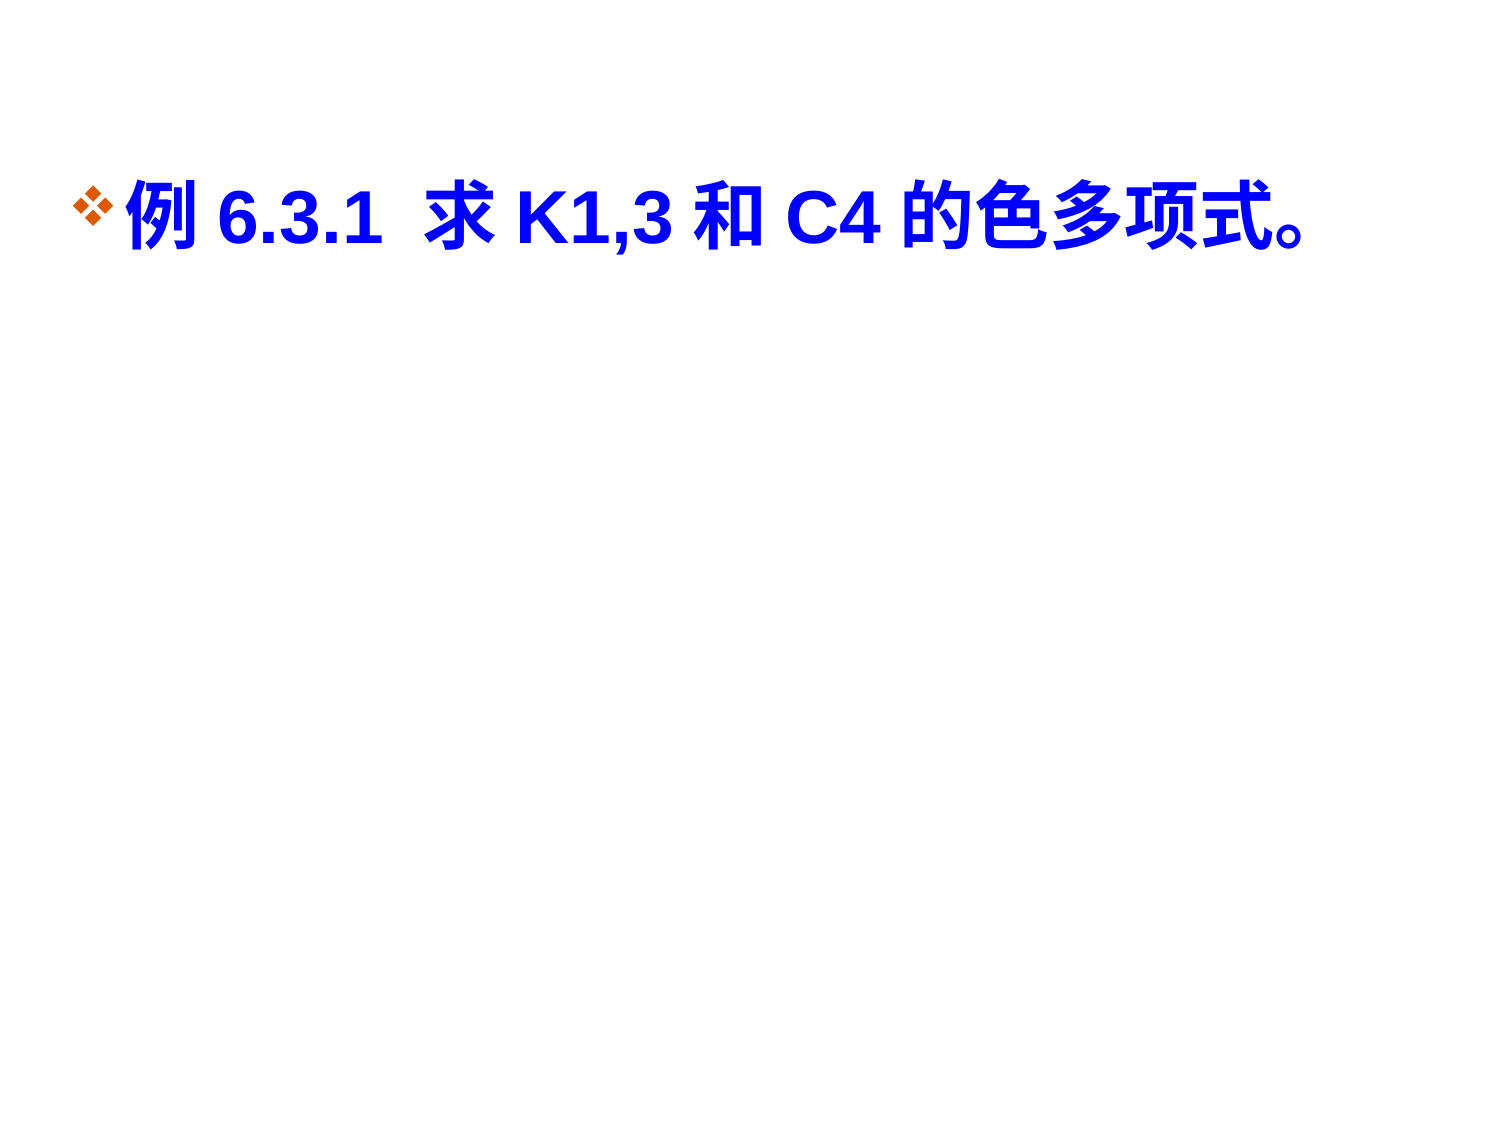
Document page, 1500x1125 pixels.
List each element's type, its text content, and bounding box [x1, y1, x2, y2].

list 例6.3.1 求K1,3和C4的色多项式。 [53, 160, 1455, 268]
